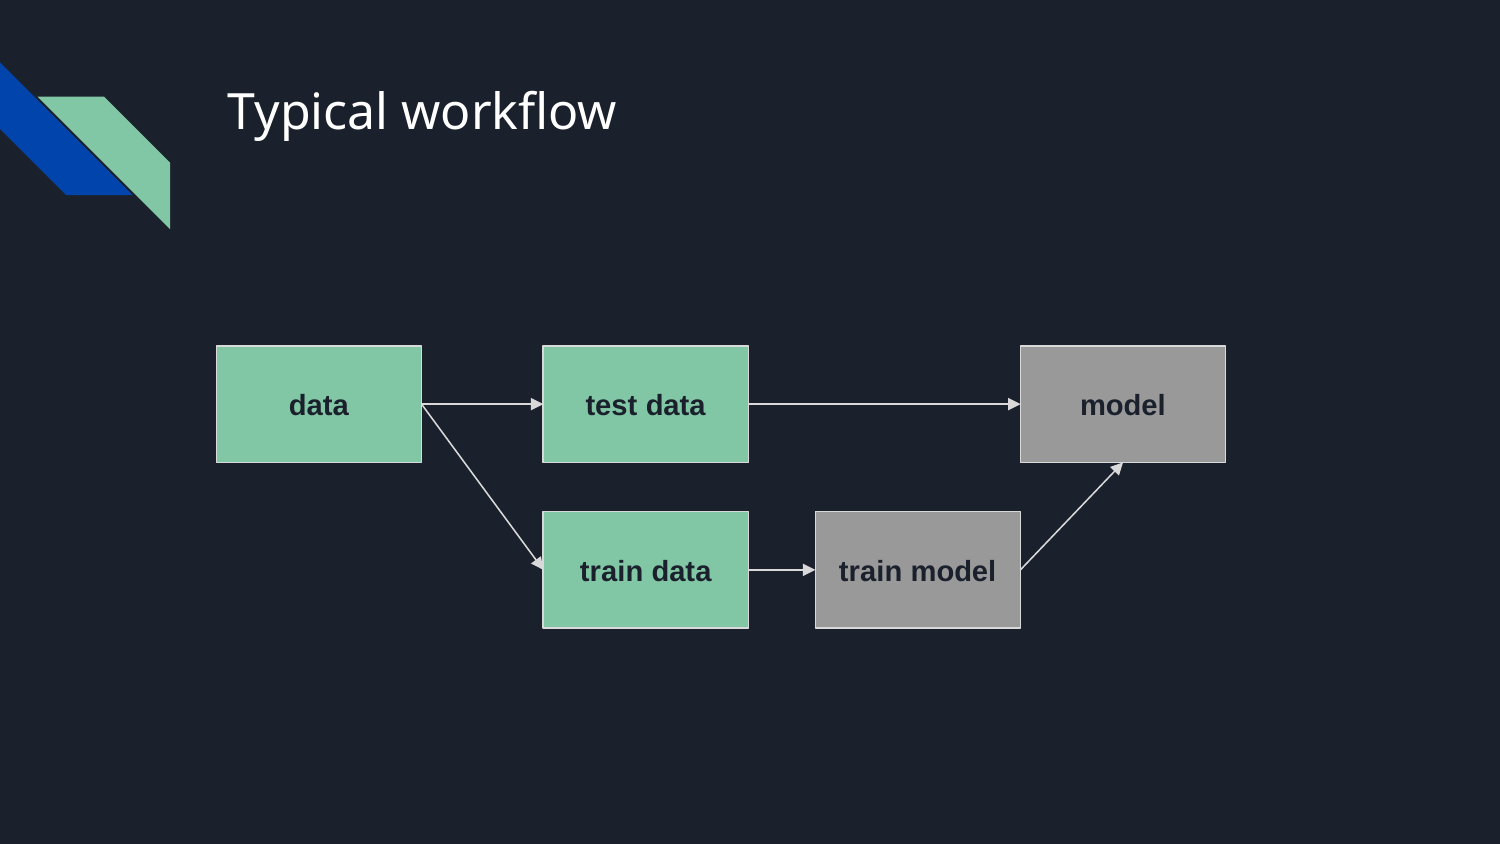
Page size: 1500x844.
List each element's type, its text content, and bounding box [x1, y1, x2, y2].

text_box model [1020, 345, 1226, 463]
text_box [1020, 462, 1124, 571]
text_box test data [543, 345, 749, 463]
text_box train model [815, 511, 1021, 629]
title Typical workflow [212, 64, 1368, 215]
text_box data [216, 345, 422, 463]
text_box train data [543, 511, 749, 629]
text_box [421, 409, 544, 571]
